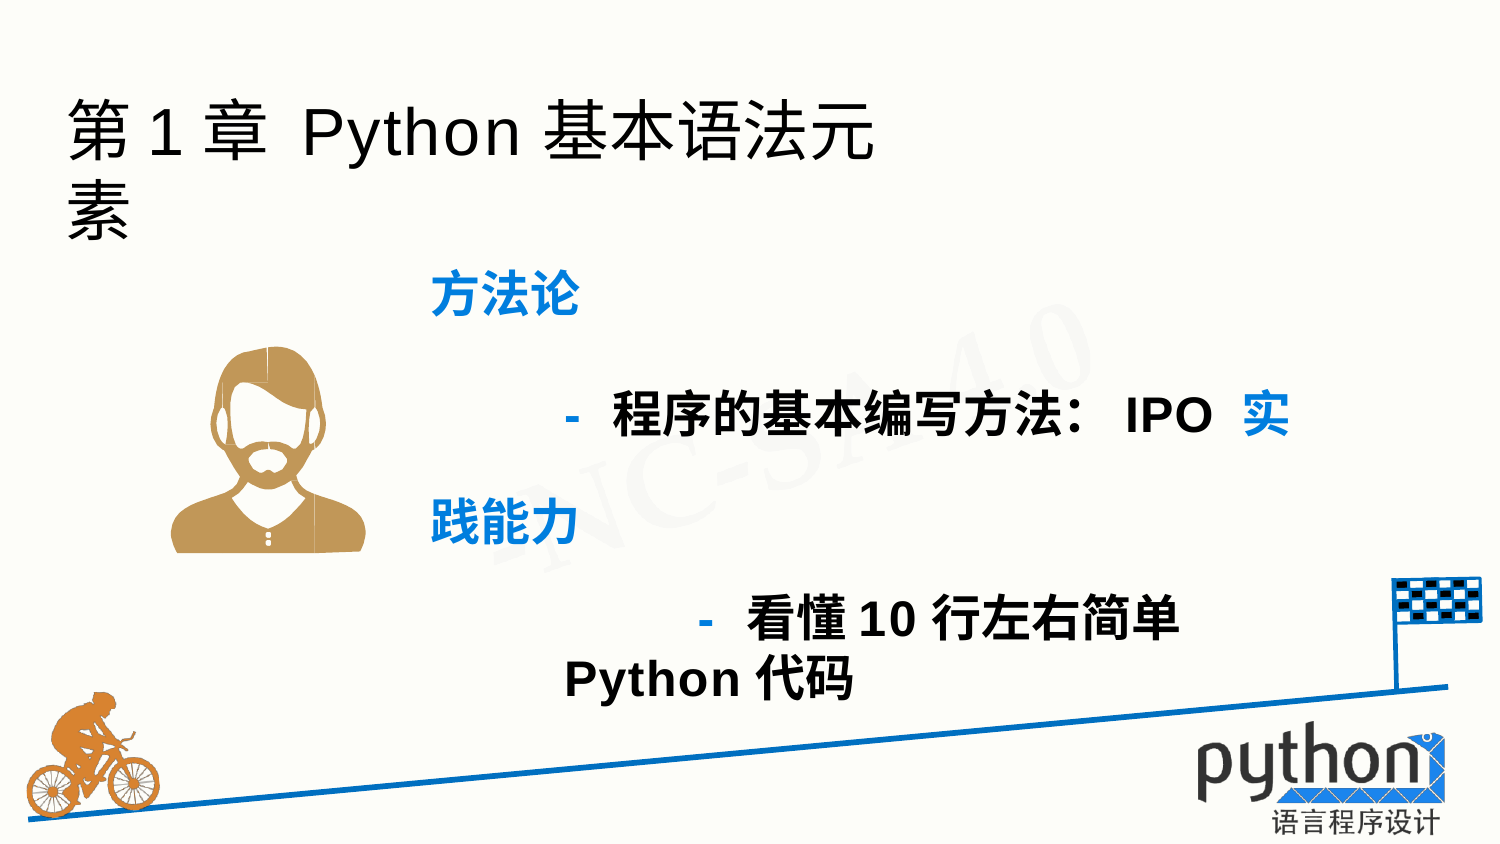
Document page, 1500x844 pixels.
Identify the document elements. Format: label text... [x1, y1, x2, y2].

text_box [17, 686, 162, 820]
text_box [1411, 611, 1426, 622]
text_box [1397, 600, 1411, 611]
text_box [1438, 588, 1453, 599]
text_box [1424, 600, 1439, 611]
title 第1章 Python基本语法元素 [62, 89, 886, 250]
text_box [1395, 579, 1409, 590]
text_box [1453, 600, 1468, 611]
text_box [1188, 710, 1451, 842]
text_box [1424, 578, 1439, 589]
text_box [1451, 578, 1466, 589]
text_box [1466, 611, 1481, 621]
text_box [1393, 578, 1482, 624]
text_box [1439, 610, 1454, 620]
text_box [170, 346, 366, 554]
text_box [1410, 589, 1424, 599]
list 方法论 - 程序的基本编写方法：IPO 实践能力 - 看懂10行左右简单Python代码 [96, 262, 1404, 738]
text_box [1466, 589, 1480, 600]
